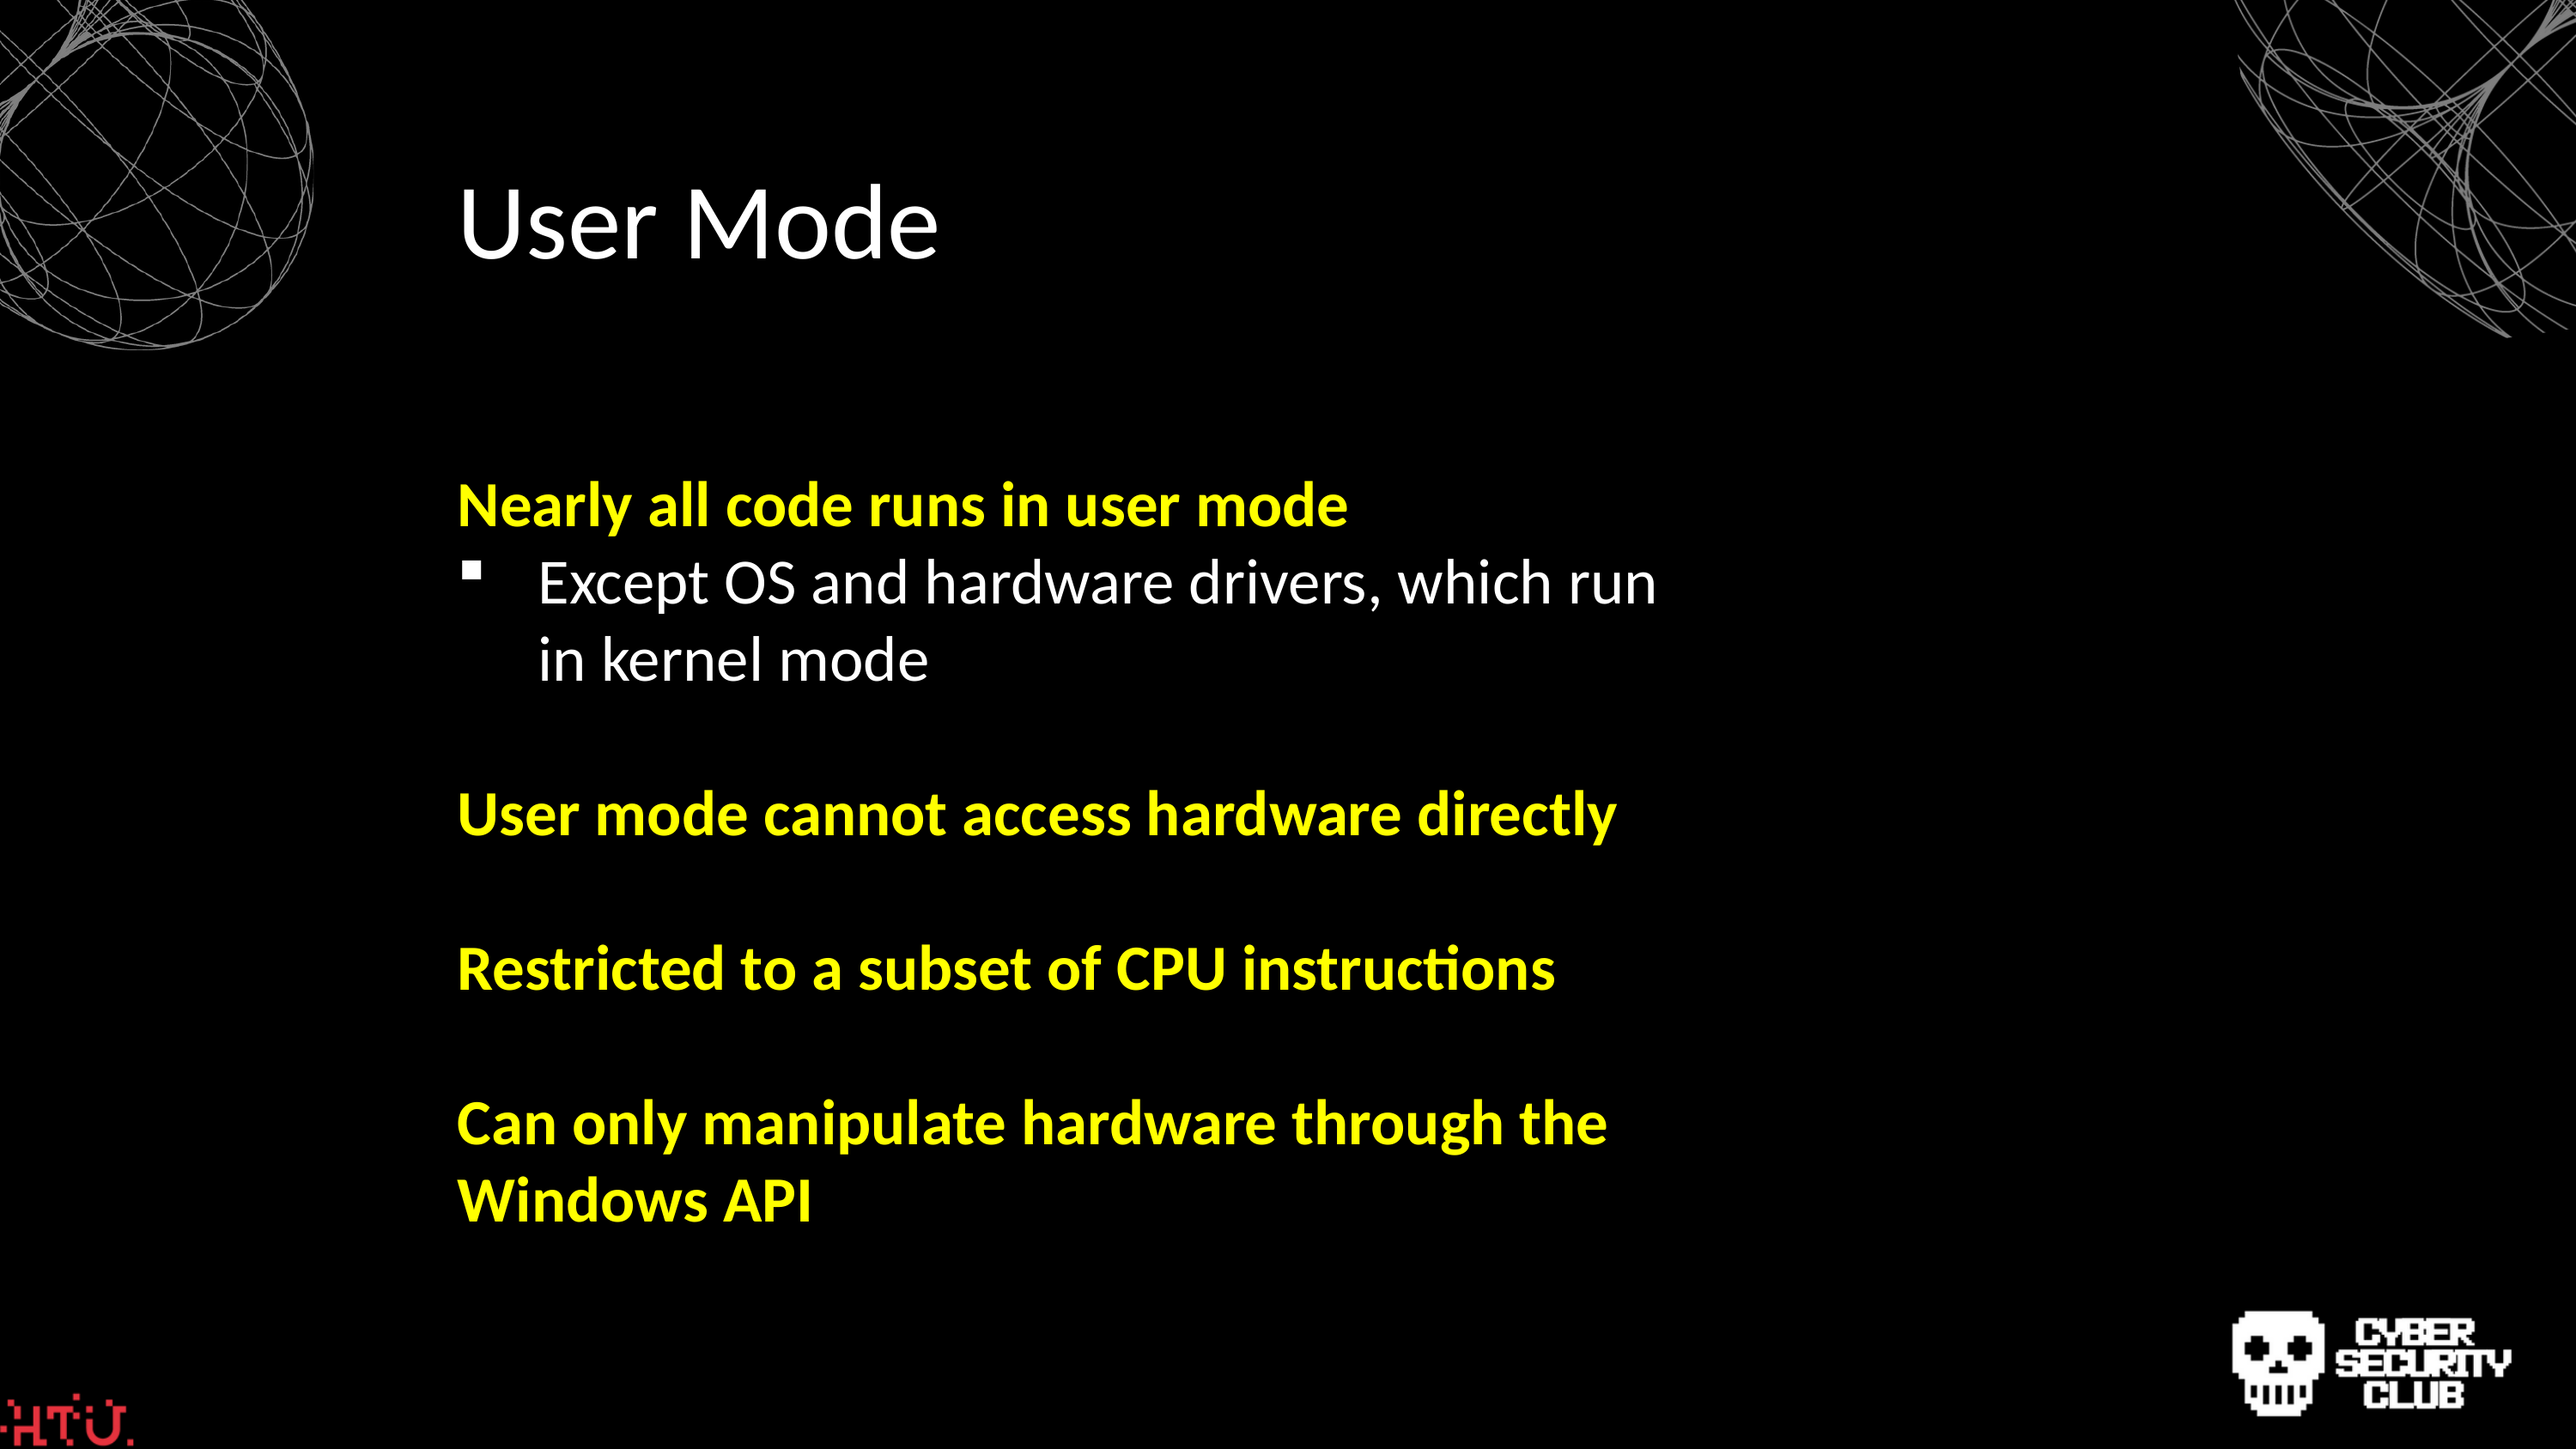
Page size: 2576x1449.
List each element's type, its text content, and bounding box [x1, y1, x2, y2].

text_box [0, 0, 314, 350]
text_box Nearly all code runs in user mode Except OS and hardware drivers, which run in kernel mode User mode cannot access hardware directly Restricted to a subset of CPU instructions Can only manipulate hardware through the Windows API [445, 456, 1690, 1241]
text_box [2224, 1303, 2516, 1421]
text_box [0, 1353, 134, 1449]
text_box [2230, 0, 2576, 370]
text_box User Mode [444, 145, 1765, 288]
